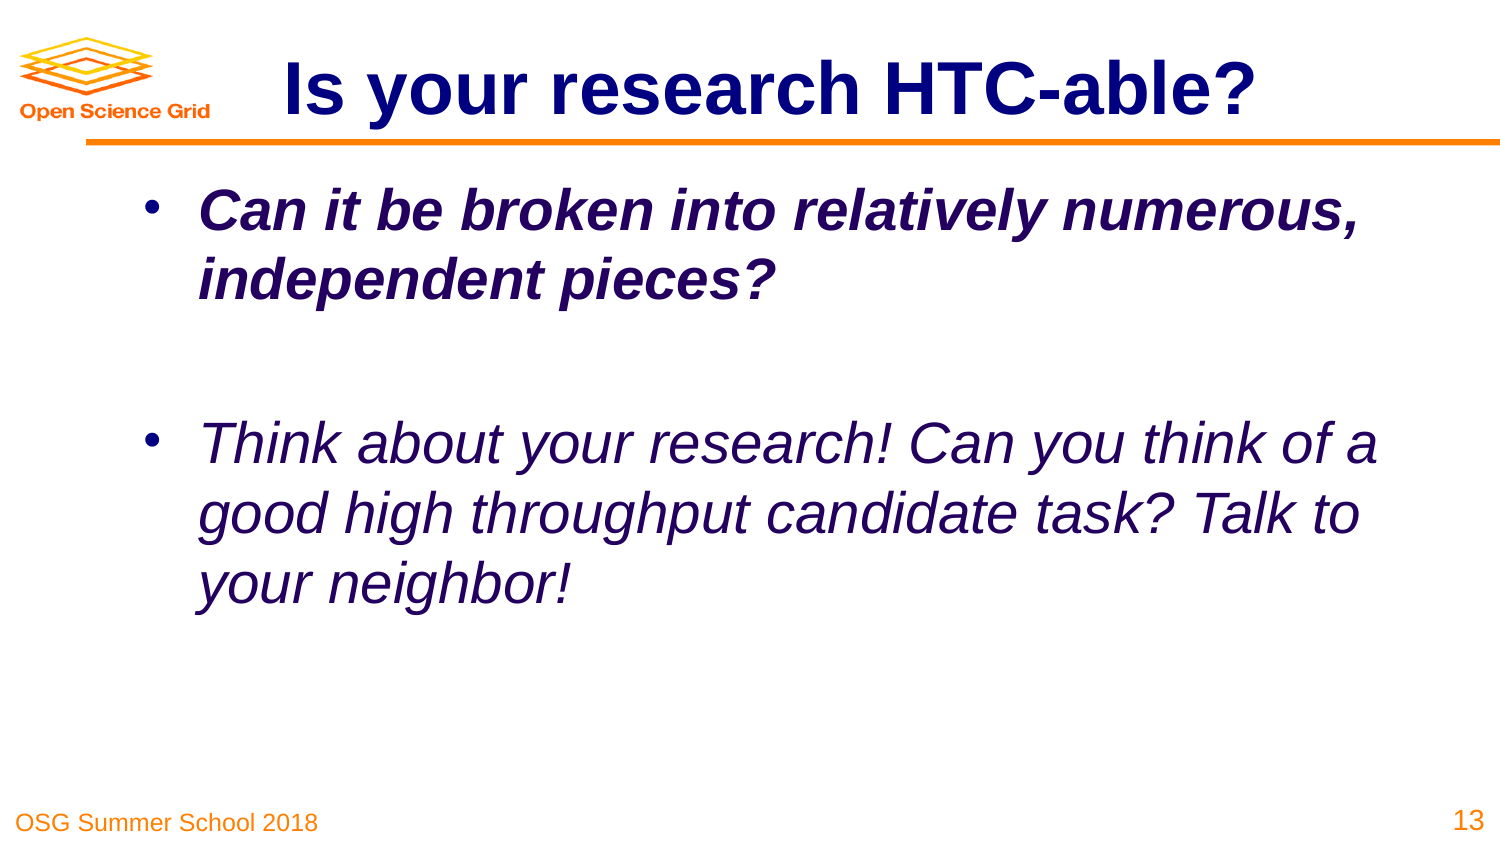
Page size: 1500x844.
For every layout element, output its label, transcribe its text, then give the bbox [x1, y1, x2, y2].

title Is your research HTC-able? [201, 14, 1342, 155]
picture [0, 20, 201, 134]
slide_number 13 [1430, 787, 1500, 844]
list Can it be broken into relatively numerous, independent pieces? Think about your research! Can you think of a good high throughput candidate task? Talk to your neighbor! [127, 164, 1403, 741]
